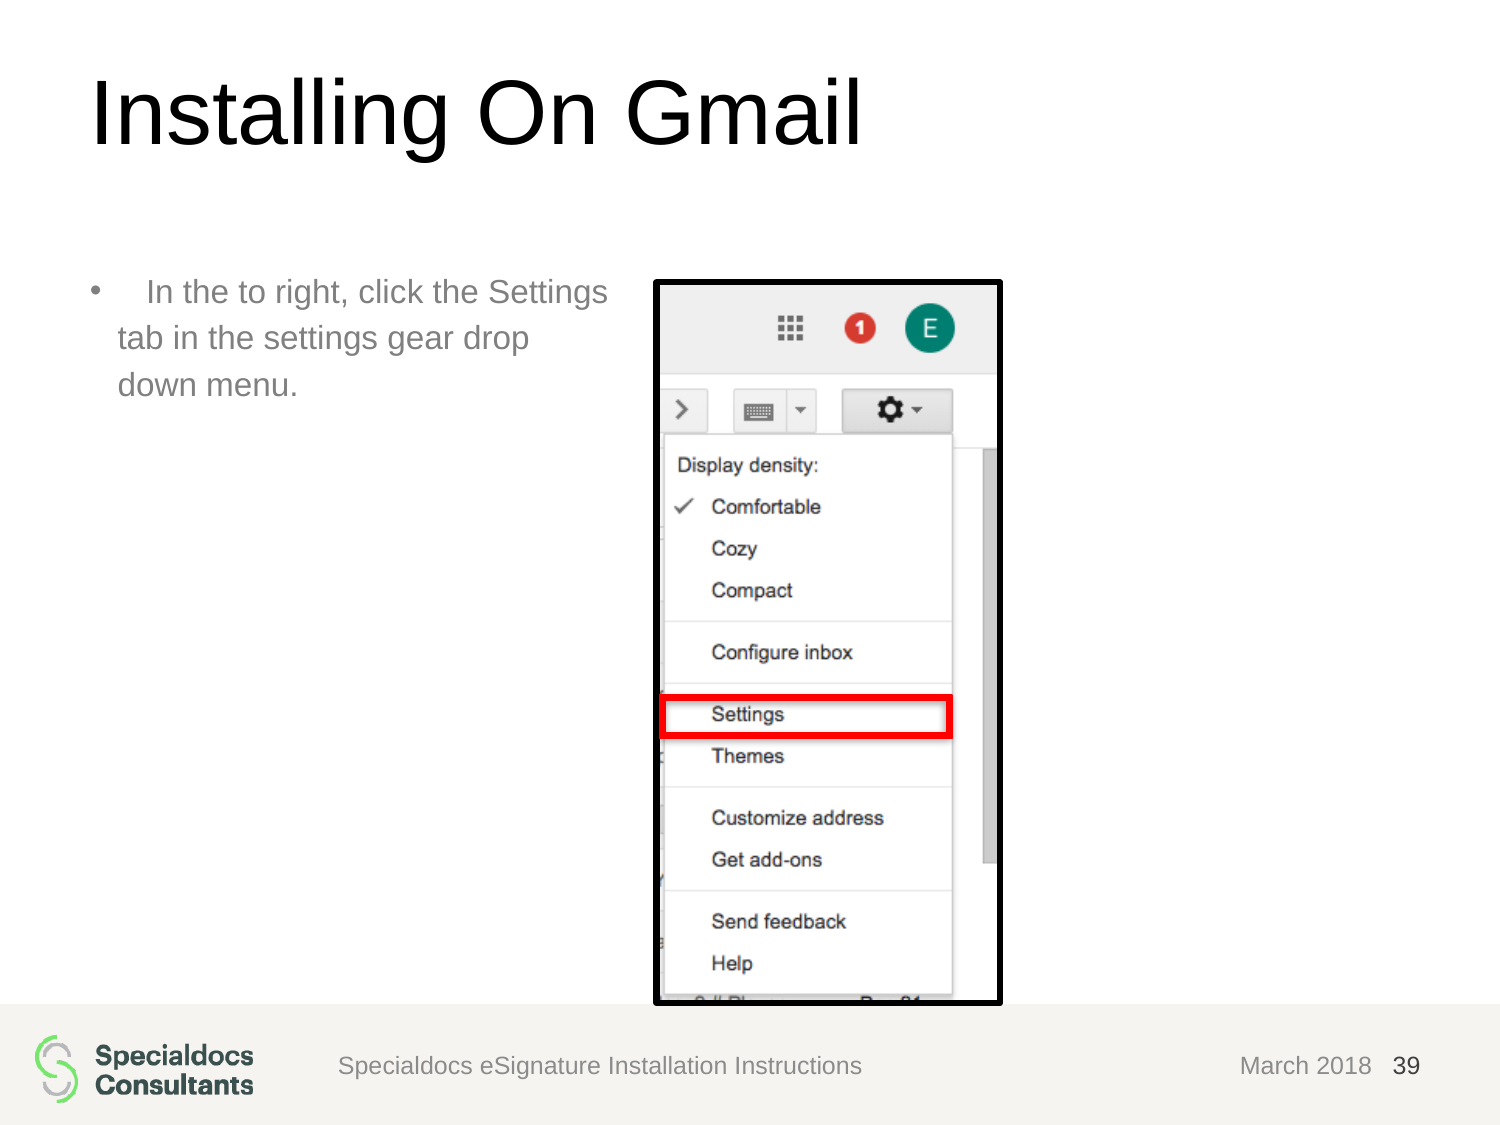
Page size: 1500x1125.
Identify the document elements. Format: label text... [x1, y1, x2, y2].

list In the to right, click the Settings tab in the settings gear drop down menu. [75, 262, 1425, 1005]
picture [35, 1035, 253, 1103]
slide_number 39 [1320, 1004, 1436, 1125]
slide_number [1018, 1004, 1320, 1125]
picture [659, 285, 998, 1001]
footer Specialdocs eSignature Installation Instructions [322, 1004, 923, 1125]
title Installing On Gmail [75, 45, 1425, 233]
